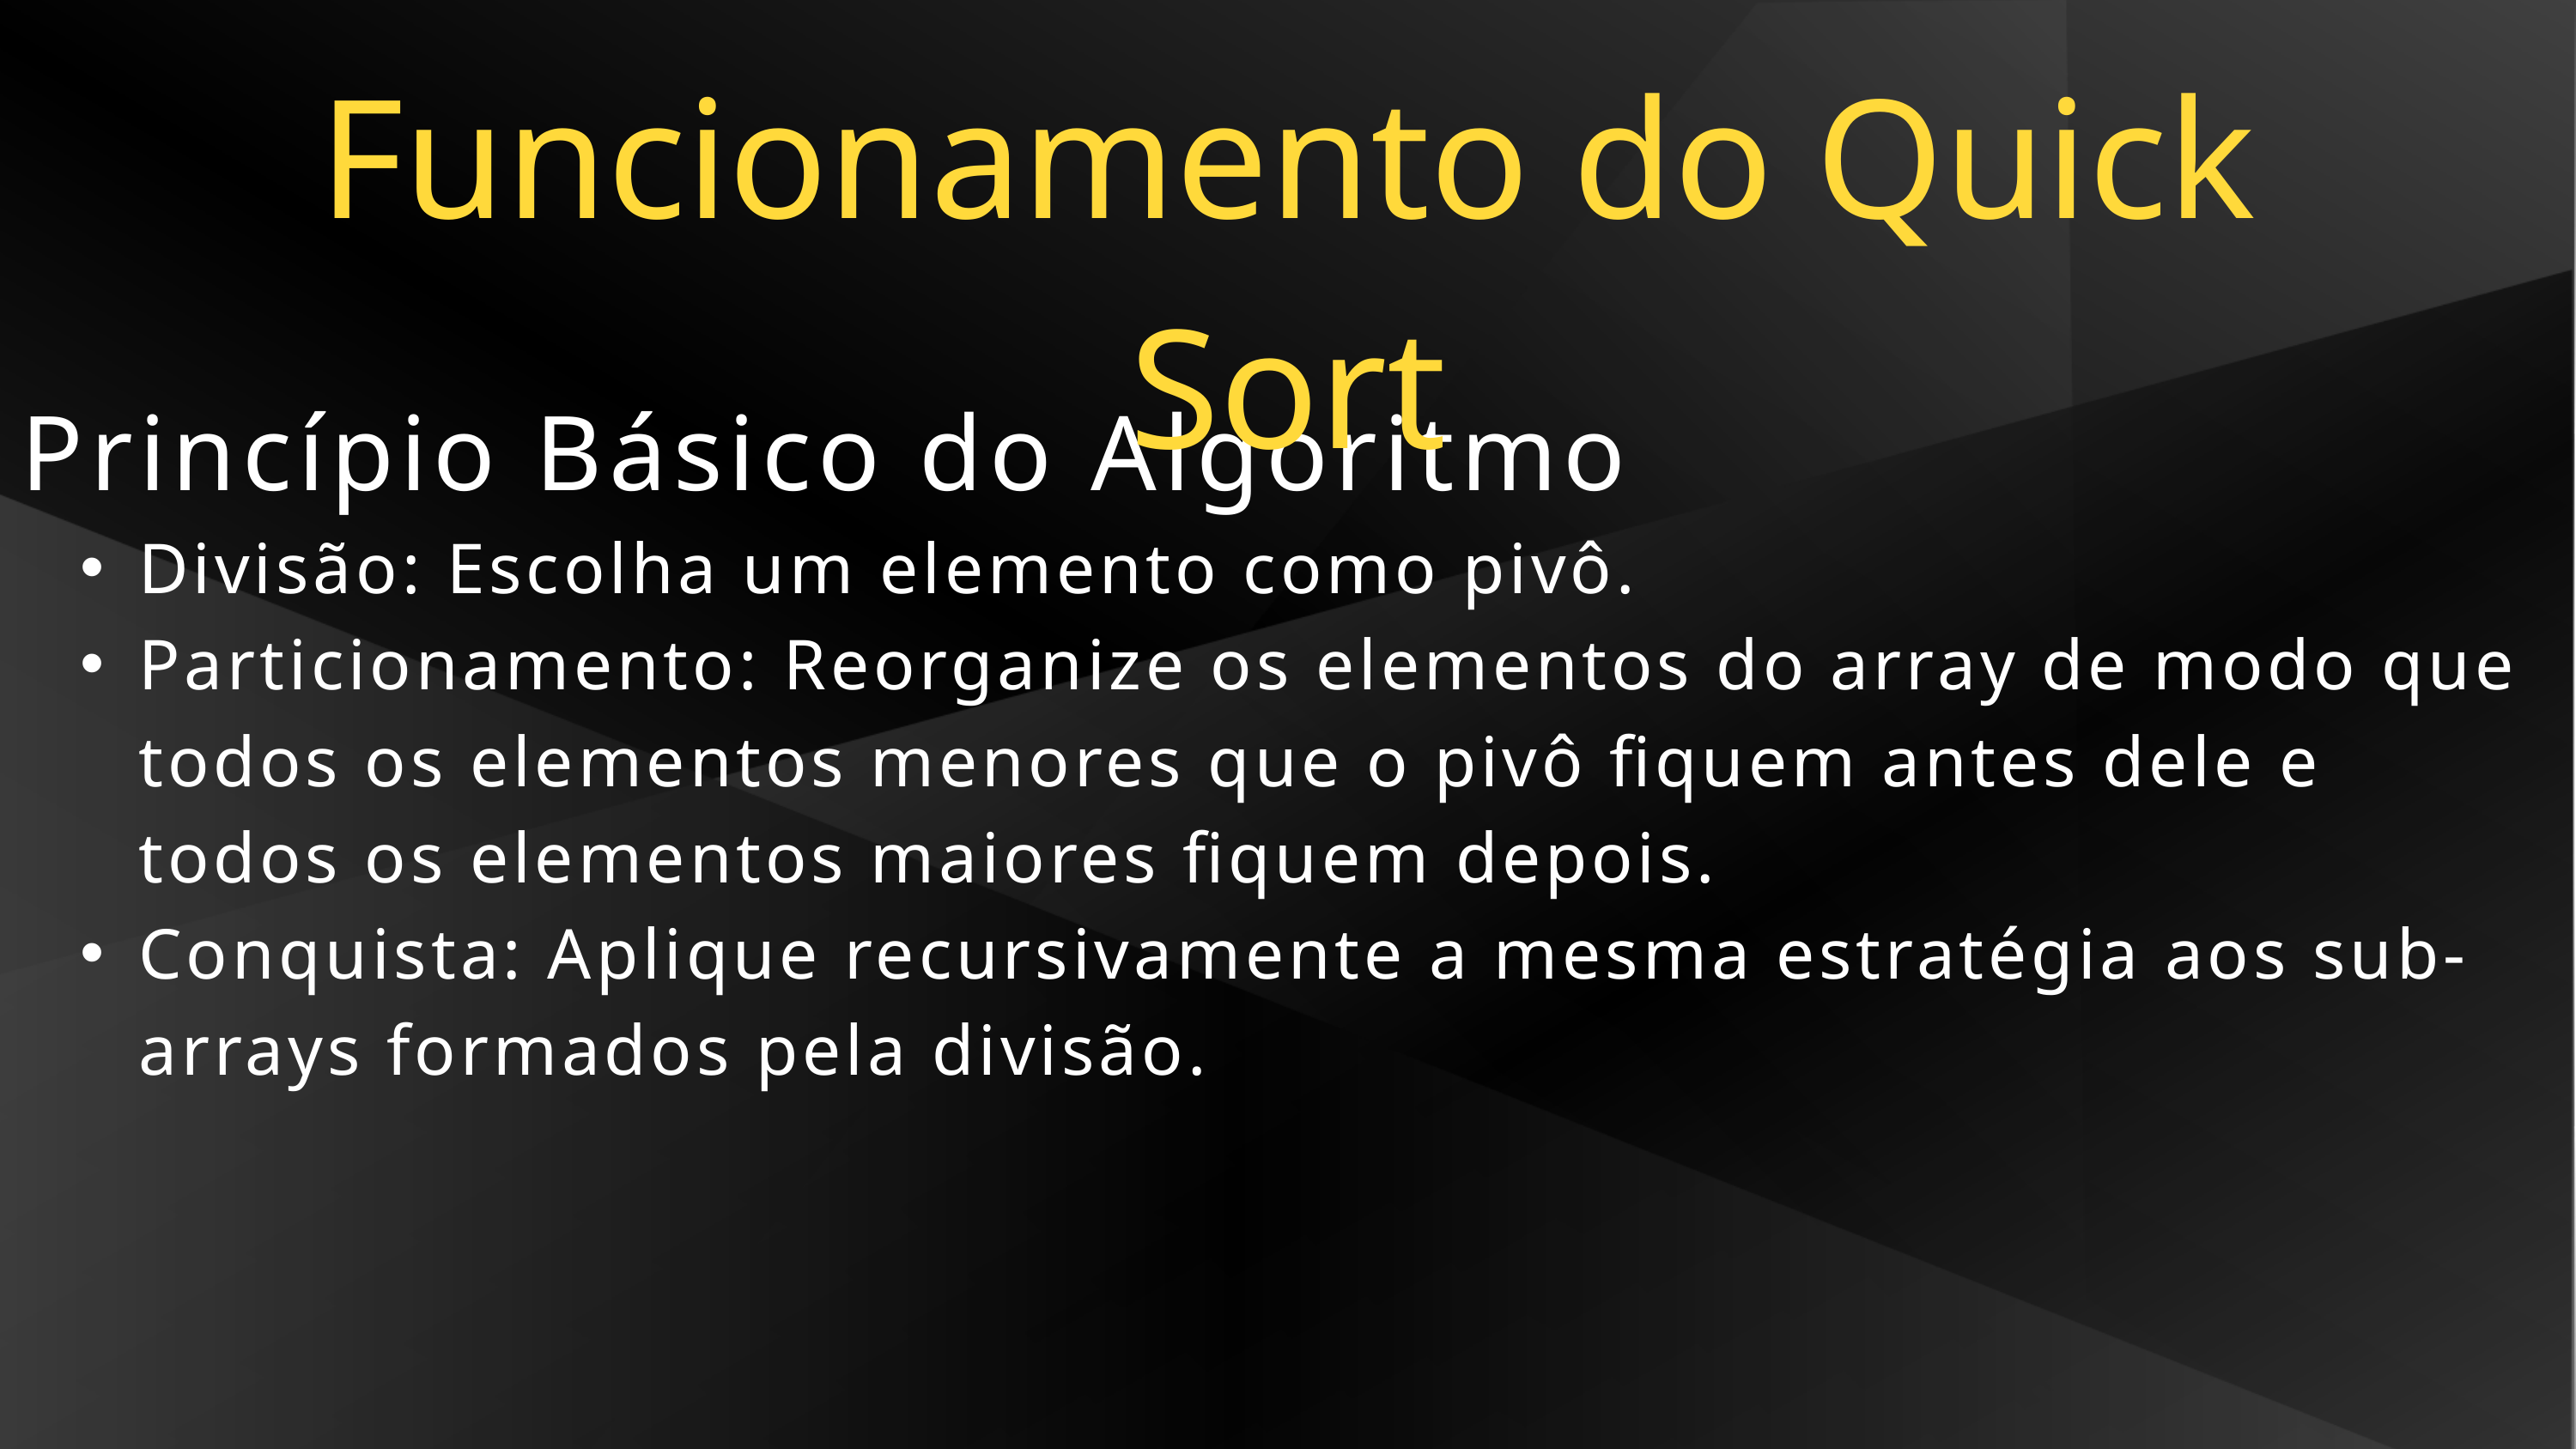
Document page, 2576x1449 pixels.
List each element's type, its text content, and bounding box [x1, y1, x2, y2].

text_box [0, 0, 2576, 1449]
text_box Princípio Básico do Algoritmo Divisão: Escolha um elemento como pivô. Particionamento: Reorganize os elementos do array de modo que todos os elementos menores que o pivô fiquem antes dele e todos os elementos maiores fiquem depois. Conquista: Aplique recursivamente a mesma estratégia aos sub-arrays formados pela divisão. [21, 366, 2524, 1089]
text_box Funcionamento do Quick Sort [183, 21, 2393, 482]
